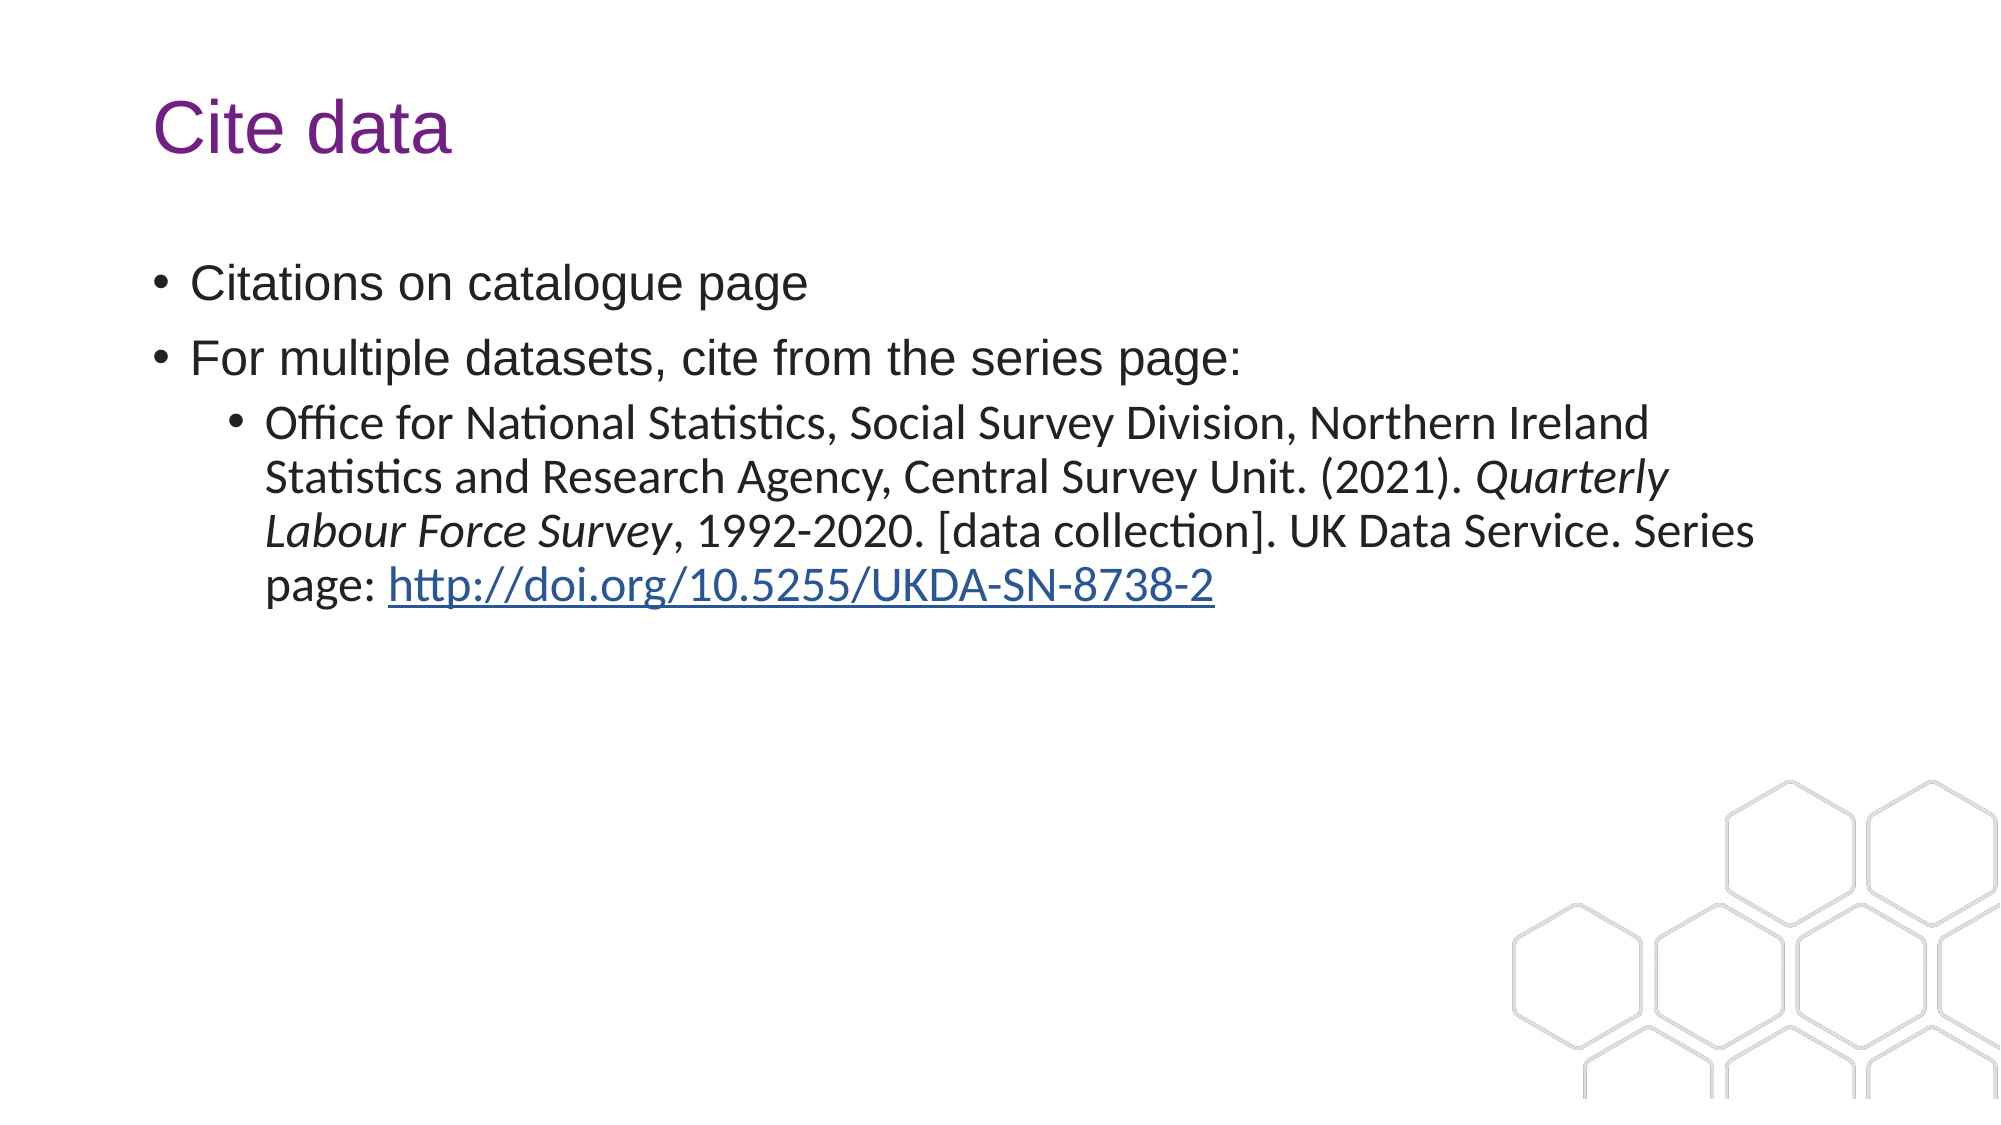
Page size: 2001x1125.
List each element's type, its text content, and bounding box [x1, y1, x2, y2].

picture [1412, 508, 2001, 1099]
title Cite data [137, 84, 1775, 175]
list Citations on catalogue page For multiple datasets, cite from the series page: Office for National Statistics, Social Survey Division, Northern Ireland Statistics and Research Agency, Central Survey Unit. (2021). Quarterly Labour Force Survey, 1992-2020. [data collection]. UK Data Service. Series page: http://doi.org/10.5255/UKDA-SN-8738-2 [137, 249, 1775, 779]
